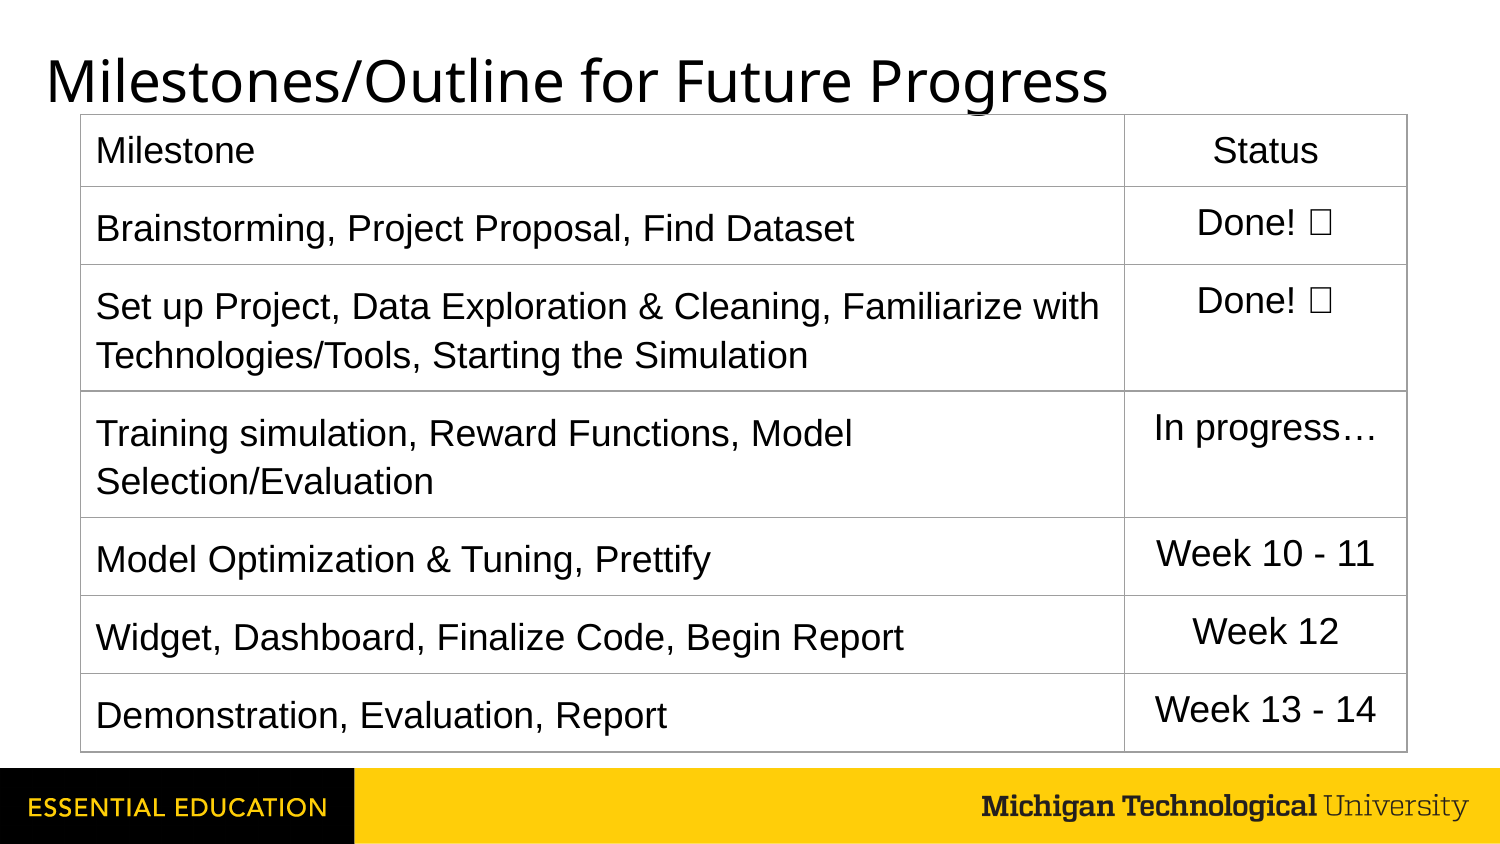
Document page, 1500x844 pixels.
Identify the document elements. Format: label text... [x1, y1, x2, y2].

table_header Status [1125, 115, 1406, 186]
table_cell Week 13 - 14 [1125, 674, 1406, 751]
table_cell Week 12 [1125, 596, 1406, 673]
table_cell Done! ✅ [1125, 265, 1406, 390]
table_cell Set up Project, Data Exploration & Cleaning, Familiarize with Technologies/Tools, Starting the Simulation [81, 265, 1124, 390]
table_cell Week 10 - 11 [1125, 518, 1406, 595]
picture [982, 794, 1469, 822]
title Milestones/Outline for Future Progress [30, 28, 1429, 115]
table_cell Brainstorming, Project Proposal, Find Dataset [81, 187, 1124, 264]
table_header Milestone [81, 115, 1124, 186]
table_cell Model Optimization & Tuning, Prettify [81, 518, 1124, 595]
picture [0, 768, 354, 844]
table_cell Training simulation, Reward Functions, Model Selection/Evaluation [81, 392, 1124, 517]
table_cell In progress… [1125, 392, 1406, 517]
table_cell Widget, Dashboard, Finalize Code, Begin Report [81, 596, 1124, 673]
table_cell Done! ✅ [1125, 187, 1406, 264]
table_cell Demonstration, Evaluation, Report [81, 674, 1124, 751]
